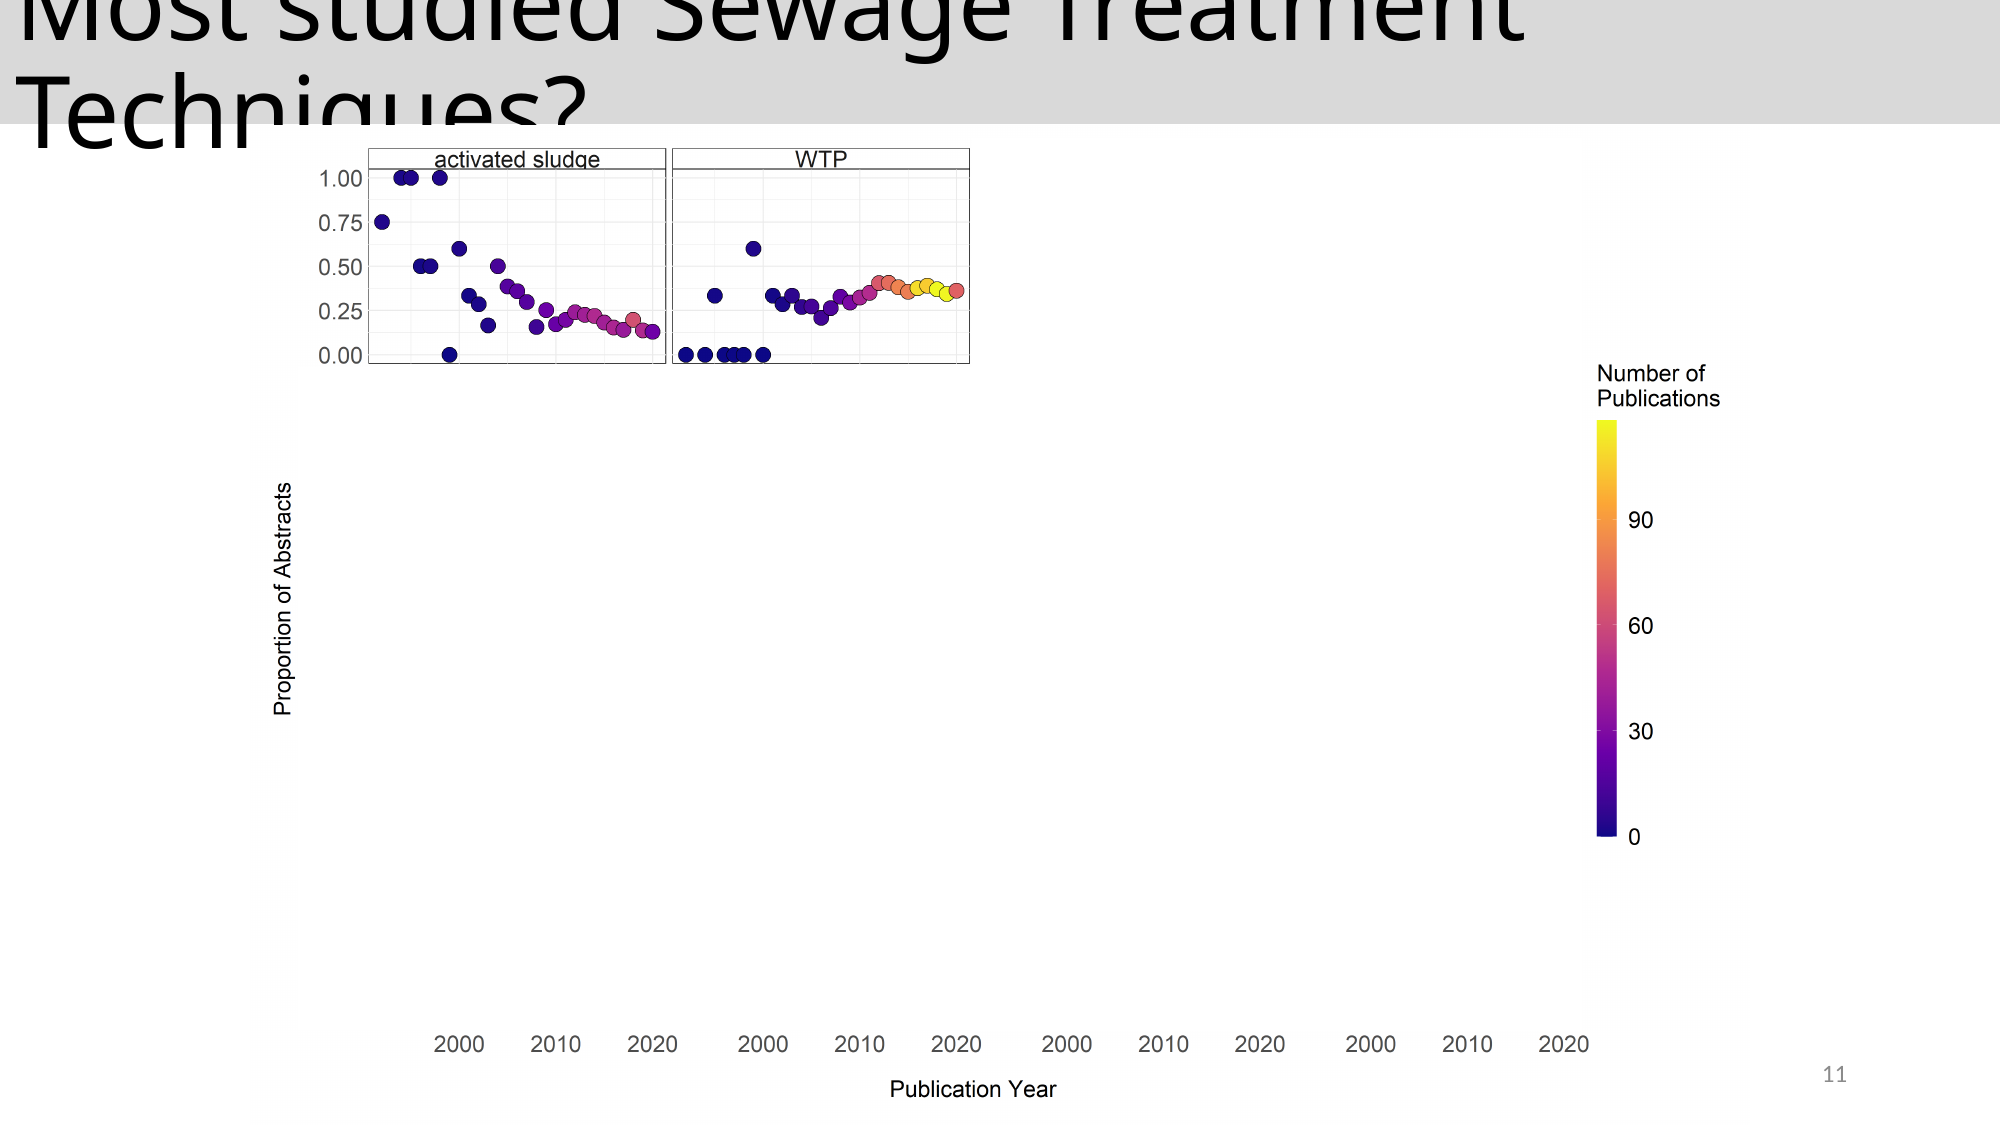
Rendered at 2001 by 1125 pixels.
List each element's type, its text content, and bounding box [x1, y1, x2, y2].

picture [250, 125, 1750, 1125]
slide_number 11 [1750, 1042, 1863, 1103]
title Most studied Sewage Treatment Techniques? [0, 0, 2000, 124]
